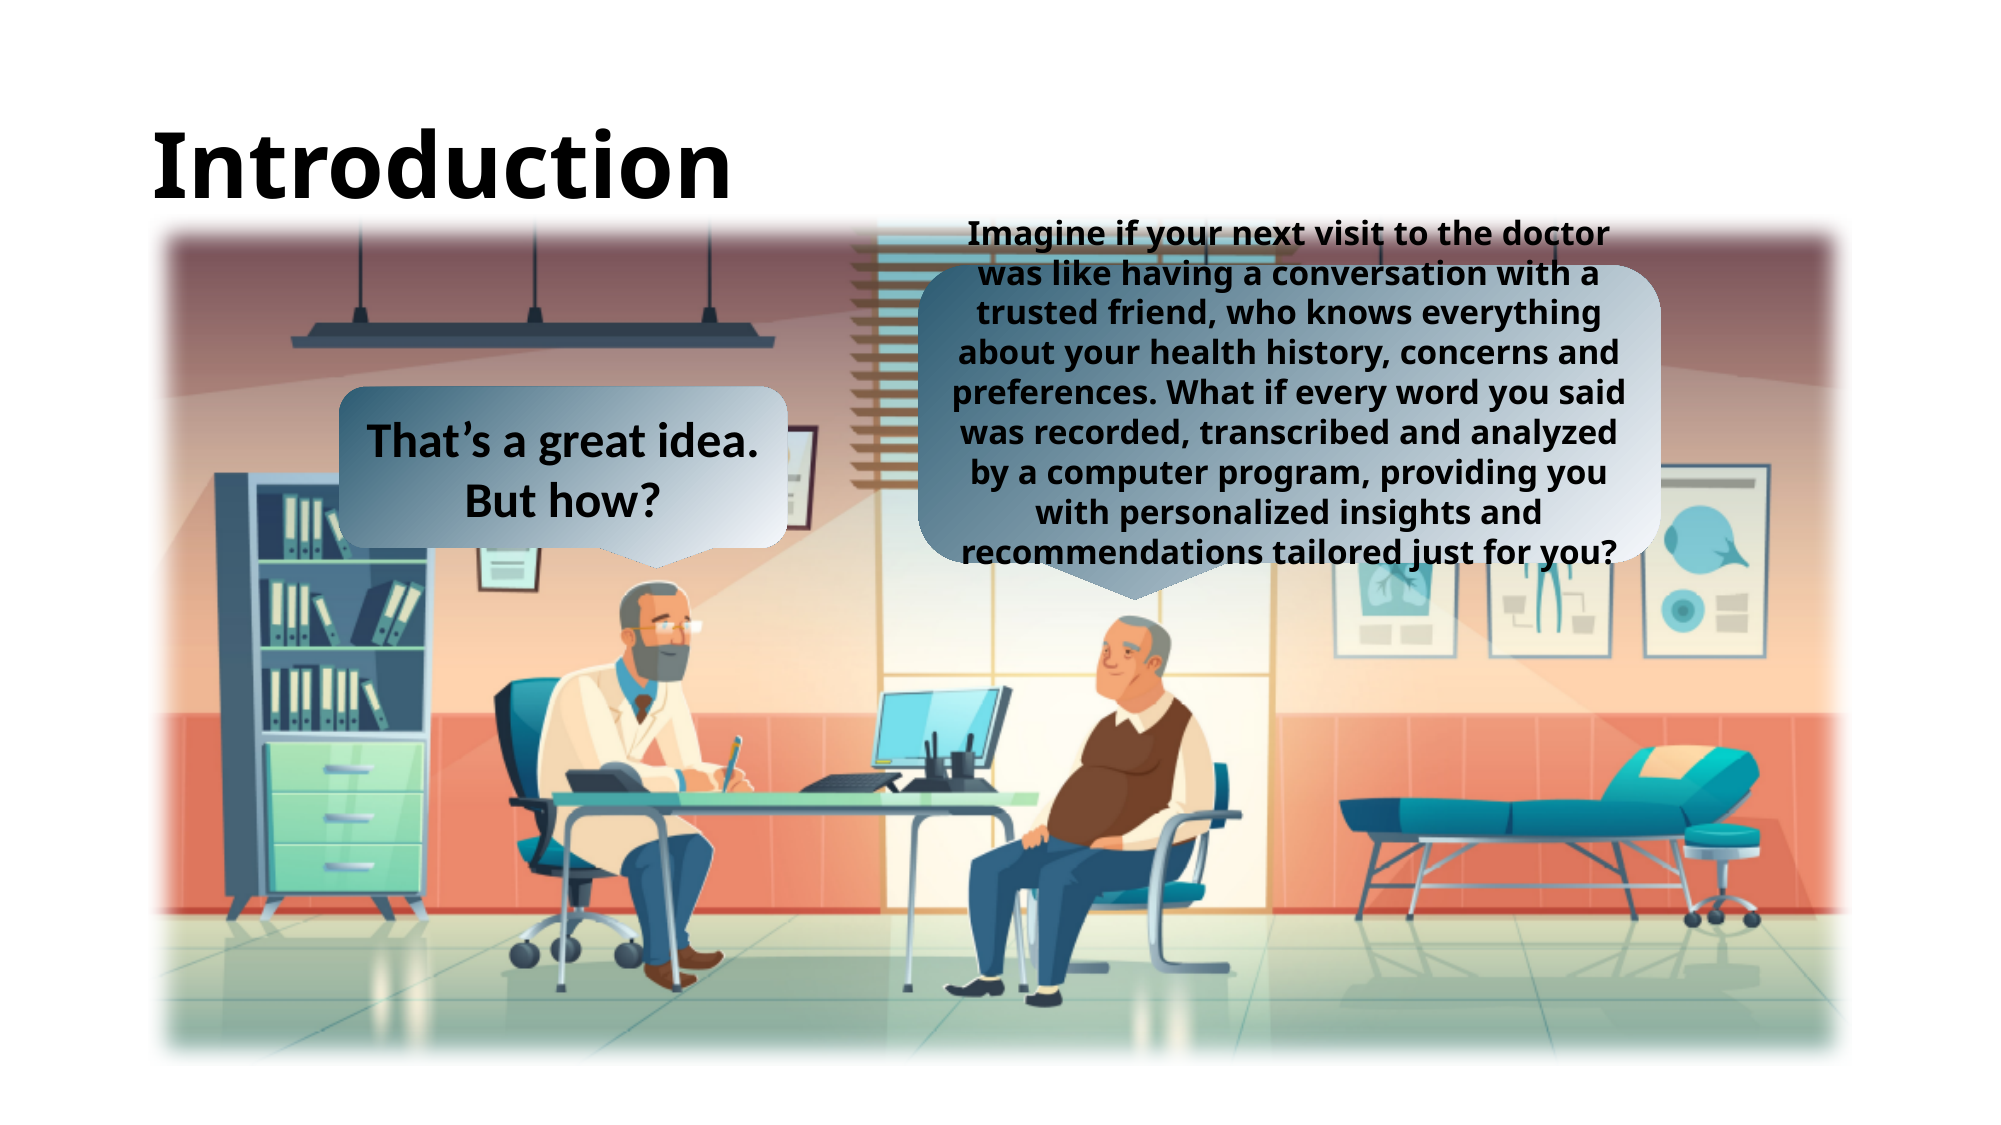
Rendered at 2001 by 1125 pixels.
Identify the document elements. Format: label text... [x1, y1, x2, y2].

title Introduction [137, 59, 1863, 278]
picture [148, 214, 1851, 1066]
